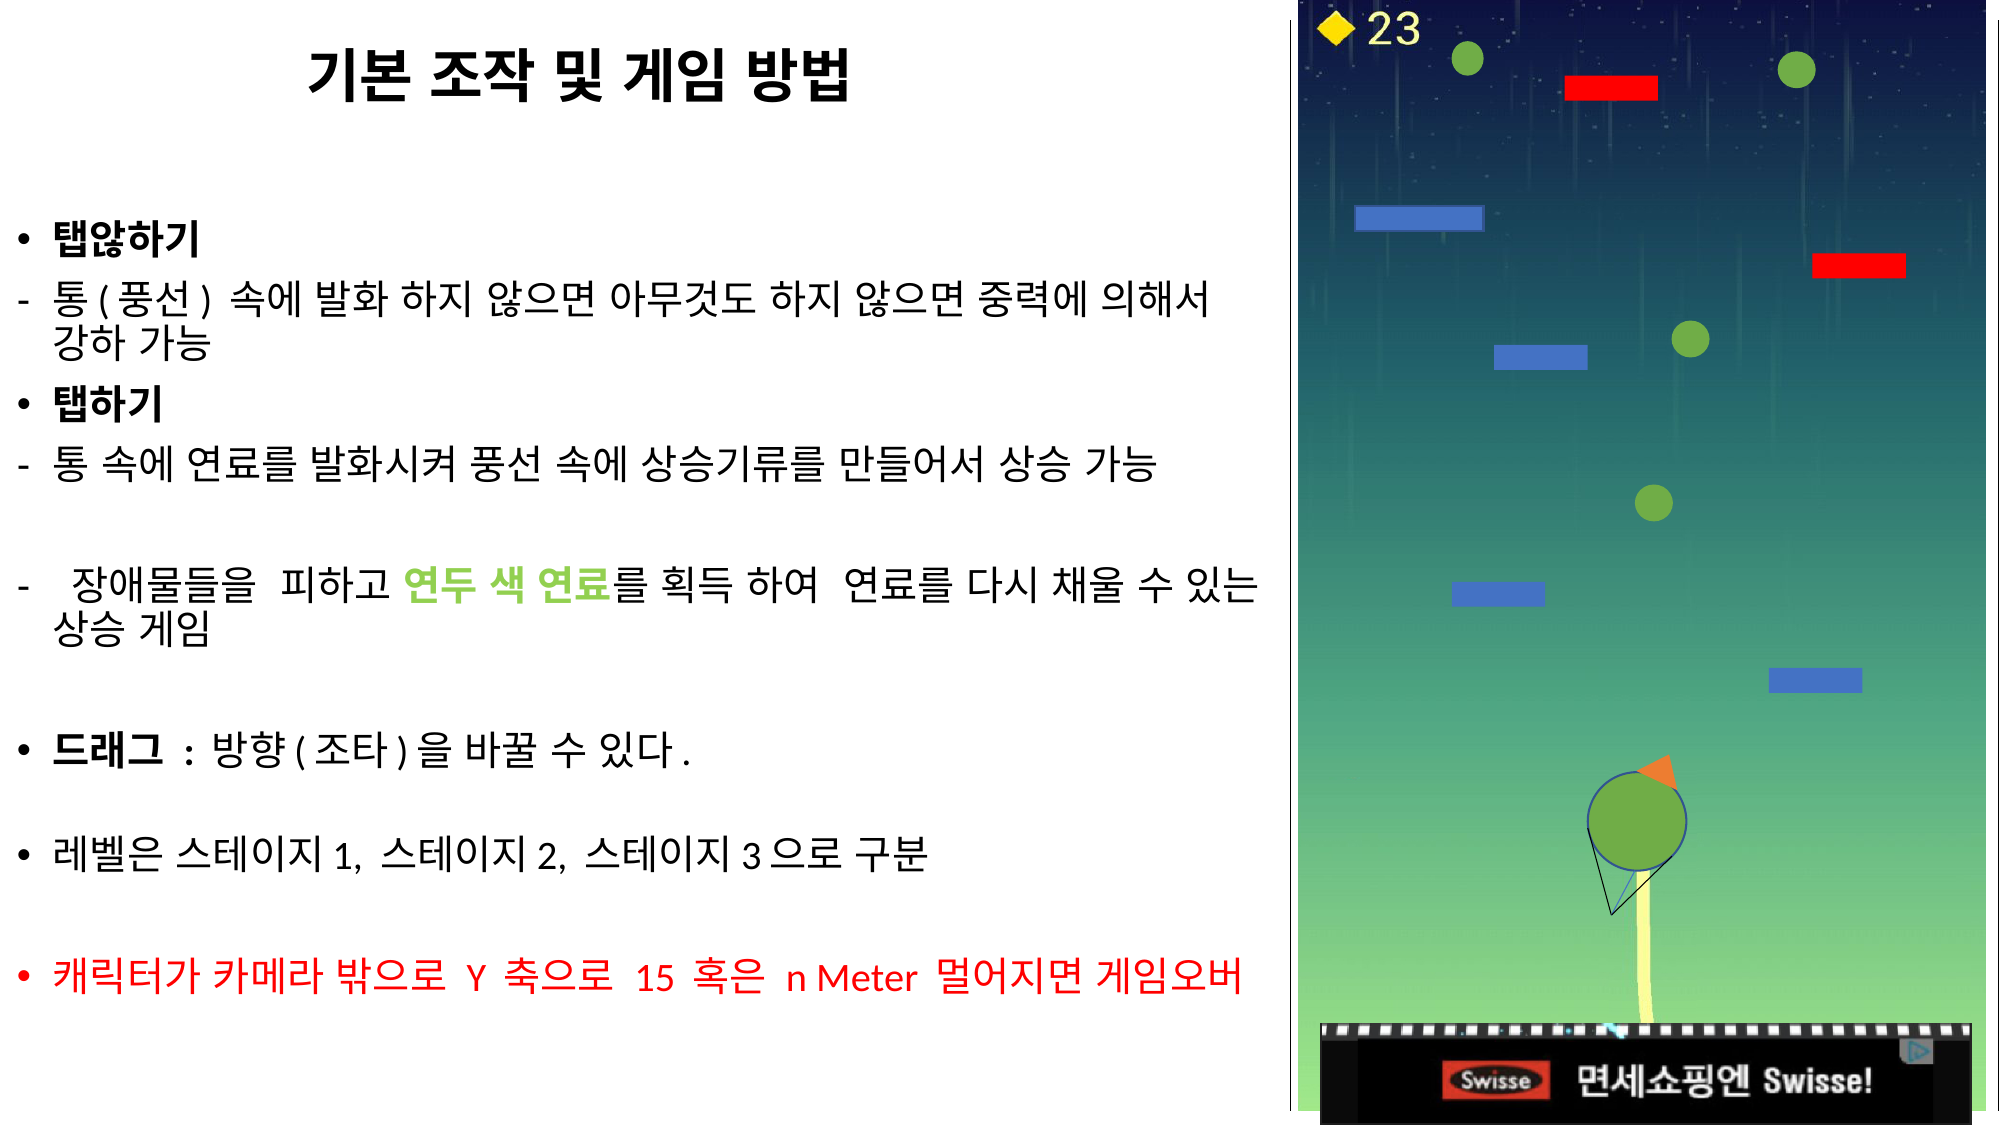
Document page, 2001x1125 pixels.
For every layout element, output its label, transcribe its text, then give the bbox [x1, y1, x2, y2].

text_box 탭않하기 통(풍선) 속에 발화 하지 않으면 아무것도 하지 않으면 중력에 의해서 강하 가능 탭하기 통 속에 연료를 발화시켜 풍선 속에 상승기류를 만들어서 상승 가능 장애물들을 피하고 연두 색 연료를 획득 하여 연료를 다시 채울 수 있는 상승 게임 드래그 : 방향(조타)을 바꿀 수 있다. 레벨은 스테이지1, 스테이지2, 스테이지3으로 구분 캐릭터가 카메라 밖으로 Y 축으로 15 혹은 n Meter 멀어지면 게임오버 [1, 159, 1290, 1017]
picture [1298, 0, 1986, 1125]
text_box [1611, 856, 1672, 916]
title 기본 조작 및 게임 방법 [0, 0, 1298, 159]
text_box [1587, 828, 1612, 916]
